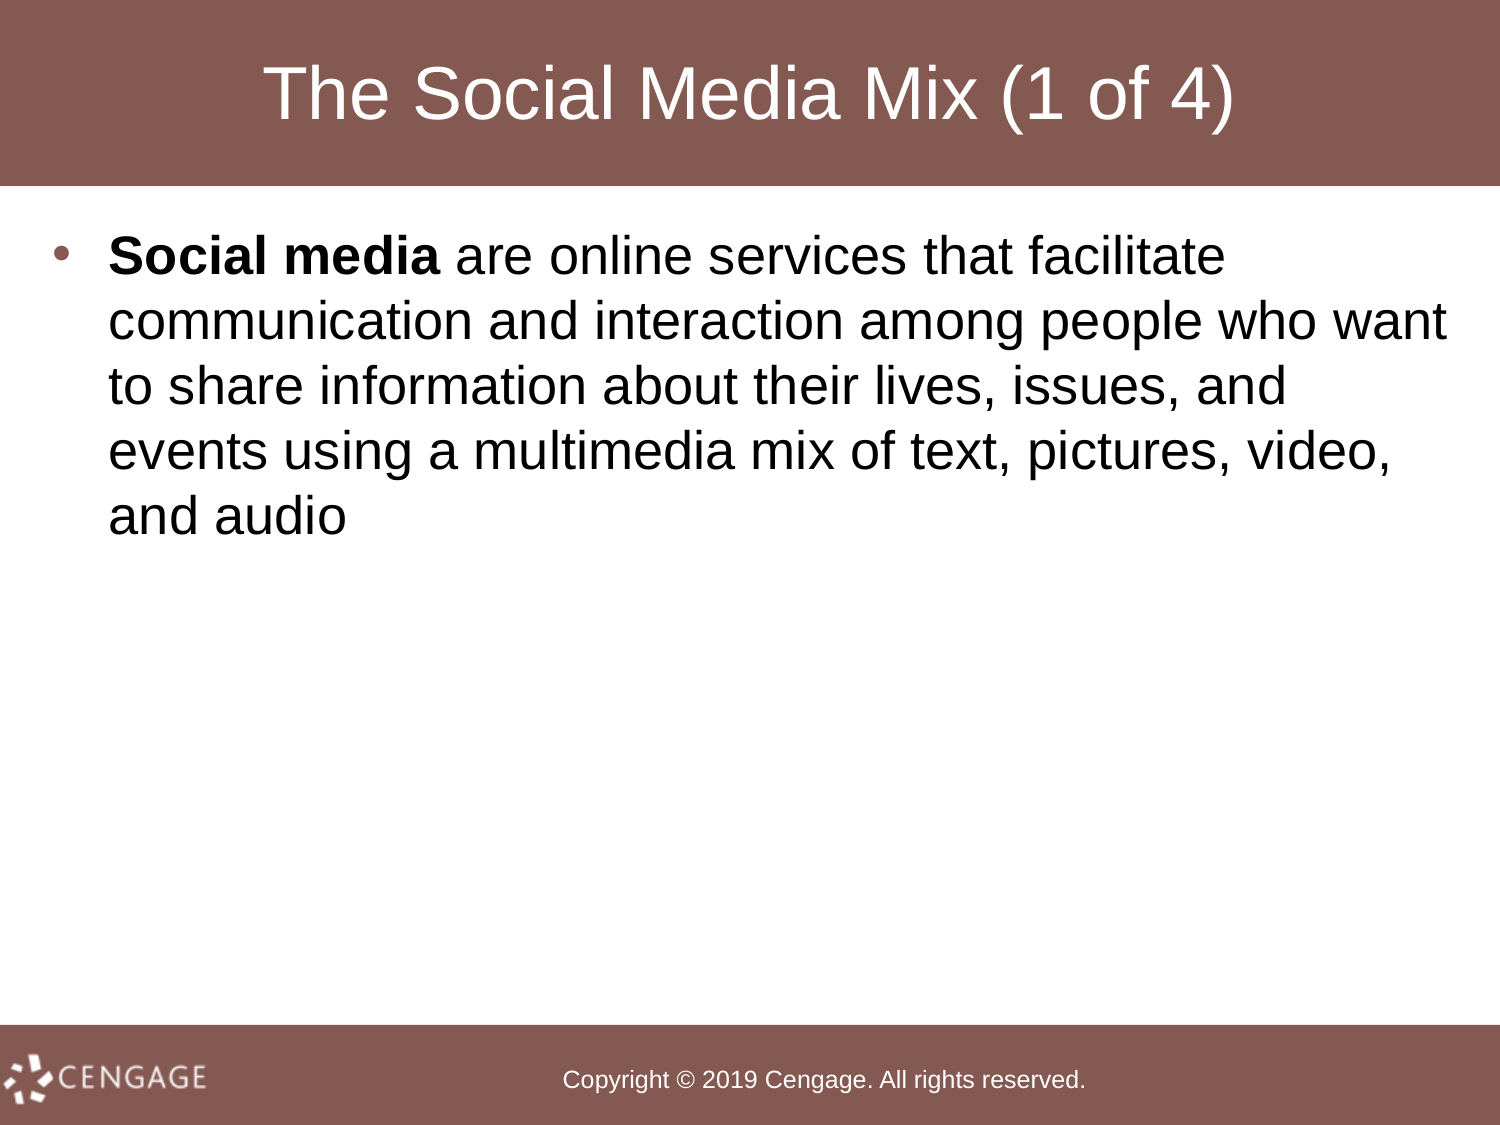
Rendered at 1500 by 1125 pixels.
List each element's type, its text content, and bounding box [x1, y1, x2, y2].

title The Social Media Mix (1 of 4) [75, 4, 1425, 175]
list Social media are online services that facilitate communication and interaction among people who want to share information about their lives, issues, and events using a multimedia mix of text, pictures, video, and audio [37, 212, 1475, 1005]
picture [0, 1051, 211, 1106]
